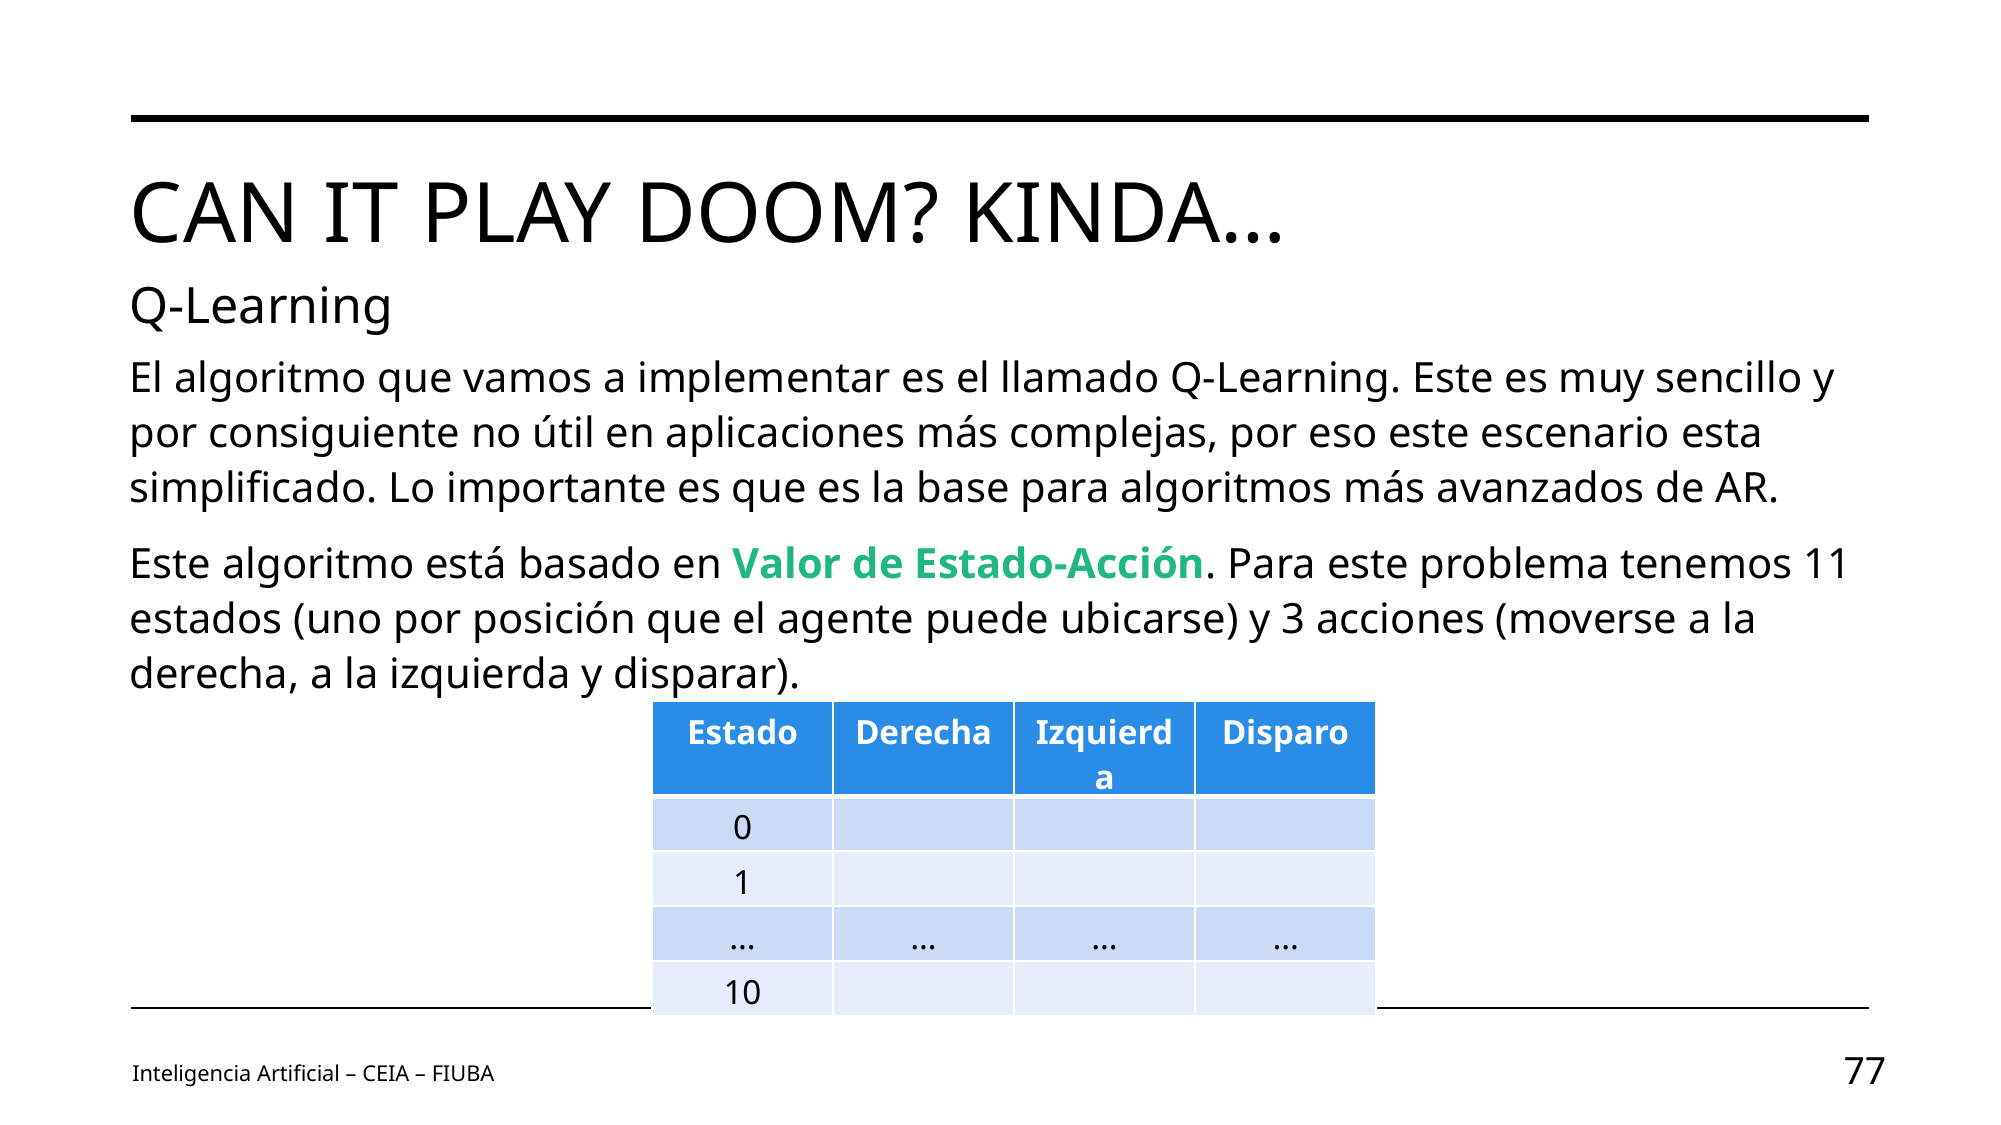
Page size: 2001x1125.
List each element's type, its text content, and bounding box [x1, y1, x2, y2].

slide_number 77 [1791, 1042, 1902, 1103]
table_cell 1 [653, 852, 832, 905]
table_cell … [1015, 907, 1194, 960]
text_box El algoritmo que vamos a implementar es el llamado Q-Learning. Este es muy sencillo y por consiguiente no útil en aplicaciones más complejas, por eso este escenario esta simplificado. Lo importante es que es la base para algoritmos más avanzados de AR. Este algoritmo está basado en Valor de Estado-Acción. Para este problema tenemos 11 estados (uno por posición que el agente puede ubicarse) y 3 acciones (moverse a la derecha, a la izquierda y disparar). [114, 341, 1869, 999]
table_header Derecha [834, 702, 1013, 794]
table_cell [1196, 852, 1375, 905]
table_cell [834, 852, 1013, 905]
table_cell [1196, 962, 1375, 1015]
footer Inteligencia Artificial – CEIA – FIUBA [117, 1042, 862, 1103]
table_cell [1015, 852, 1194, 905]
table_cell [1196, 799, 1375, 850]
table_cell … [834, 907, 1013, 960]
text_box Q-Learning [114, 265, 1914, 341]
table_cell [1015, 962, 1194, 1015]
table_cell 10 [653, 962, 832, 1015]
title CAN IT Play Doom? KINDA… [114, 151, 1869, 265]
table_cell … [1196, 907, 1375, 960]
table_header Disparo [1196, 702, 1375, 794]
table_cell [1015, 799, 1194, 850]
table_cell 0 [653, 799, 832, 850]
table_header Izquierda [1015, 702, 1194, 794]
table_cell [834, 962, 1013, 1015]
table_header Estado [653, 702, 832, 794]
table_cell … [653, 907, 832, 960]
table_cell [834, 799, 1013, 850]
